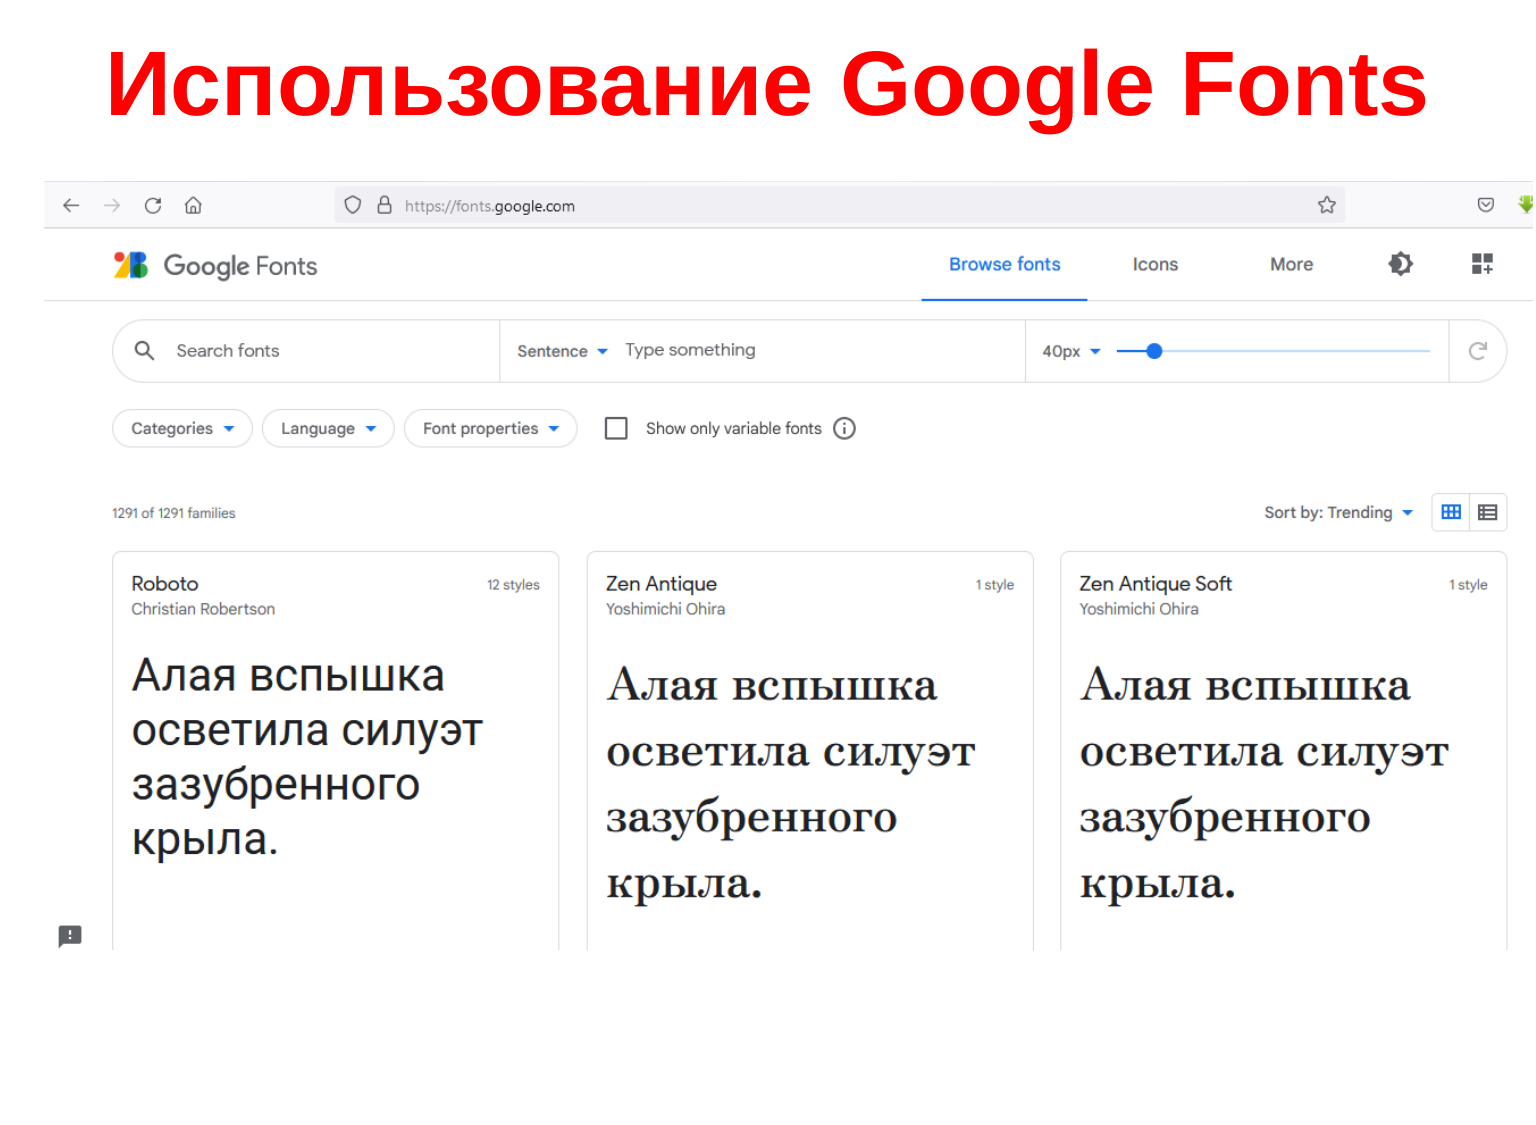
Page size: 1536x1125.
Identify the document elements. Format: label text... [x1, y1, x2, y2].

title Использование Google Fonts [76, 0, 1459, 173]
picture [44, 181, 1534, 950]
